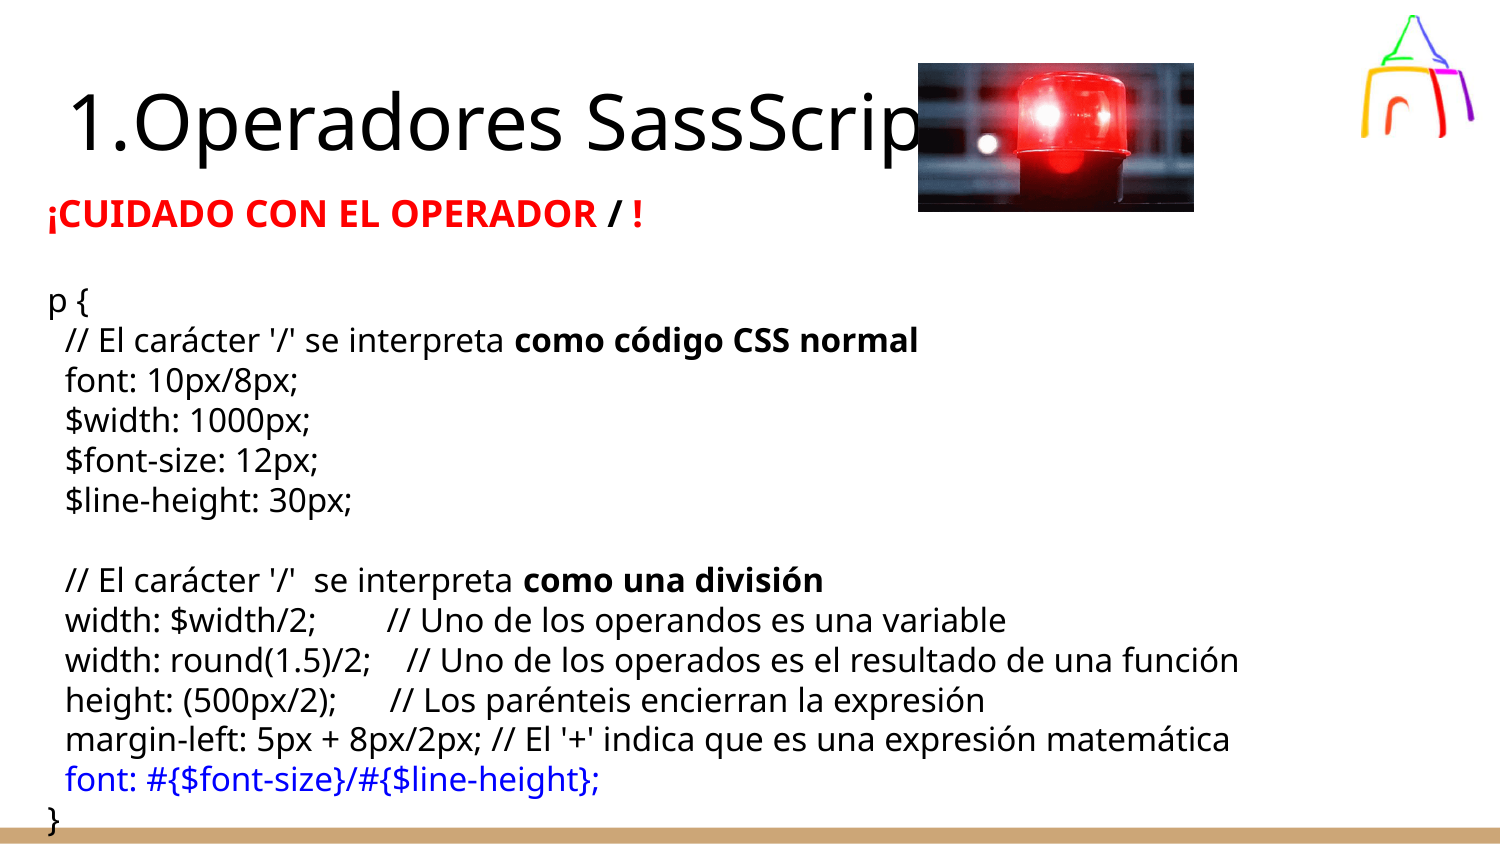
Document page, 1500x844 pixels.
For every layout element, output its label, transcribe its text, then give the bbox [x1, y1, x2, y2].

text_box ¡CUIDADO CON EL OPERADOR / ! p { // El carácter '/' se interpreta como código CSS normal font: 10px/8px; $width: 1000px; $font-size: 12px; $line-height: 30px; // El carácter '/' se interpreta como una división width: $width/2; // Uno de los operandos es una variable width: round(1.5)/2; // Uno de los operados es el resultado de una función height: (500px/2); // Los parénteis encierran la expresión margin-left: 5px + 8px/2px; // El '+' indica que es una expresión matemática font: #{$font-size}/#{$line-height}; } [32, 174, 1468, 832]
title Operadores SassScript [51, 51, 1449, 174]
picture [1361, 15, 1483, 138]
picture [918, 63, 1194, 213]
